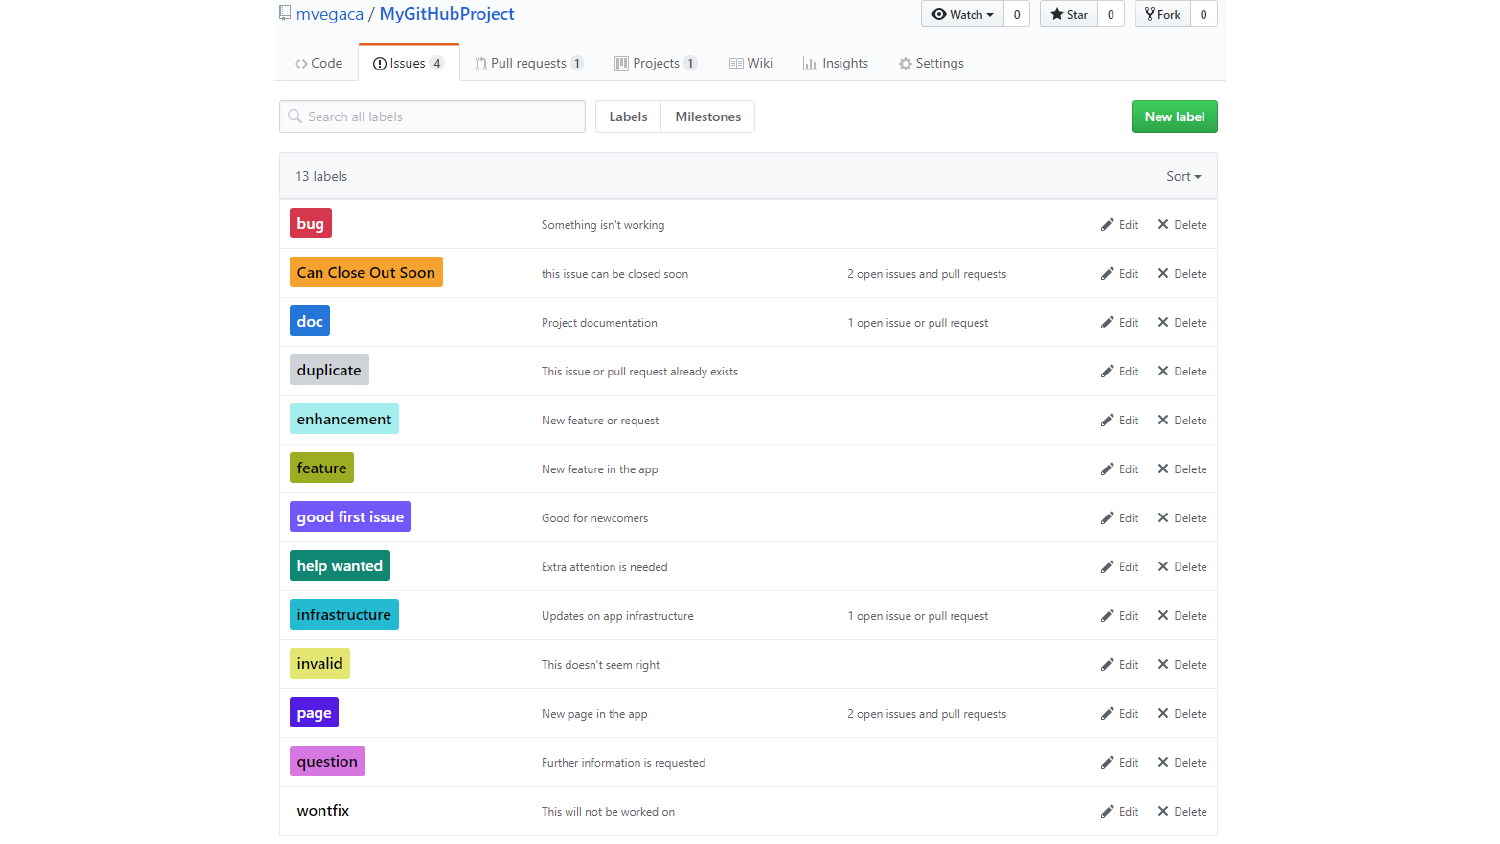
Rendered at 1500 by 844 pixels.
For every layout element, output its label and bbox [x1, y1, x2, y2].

picture [273, 0, 1227, 844]
